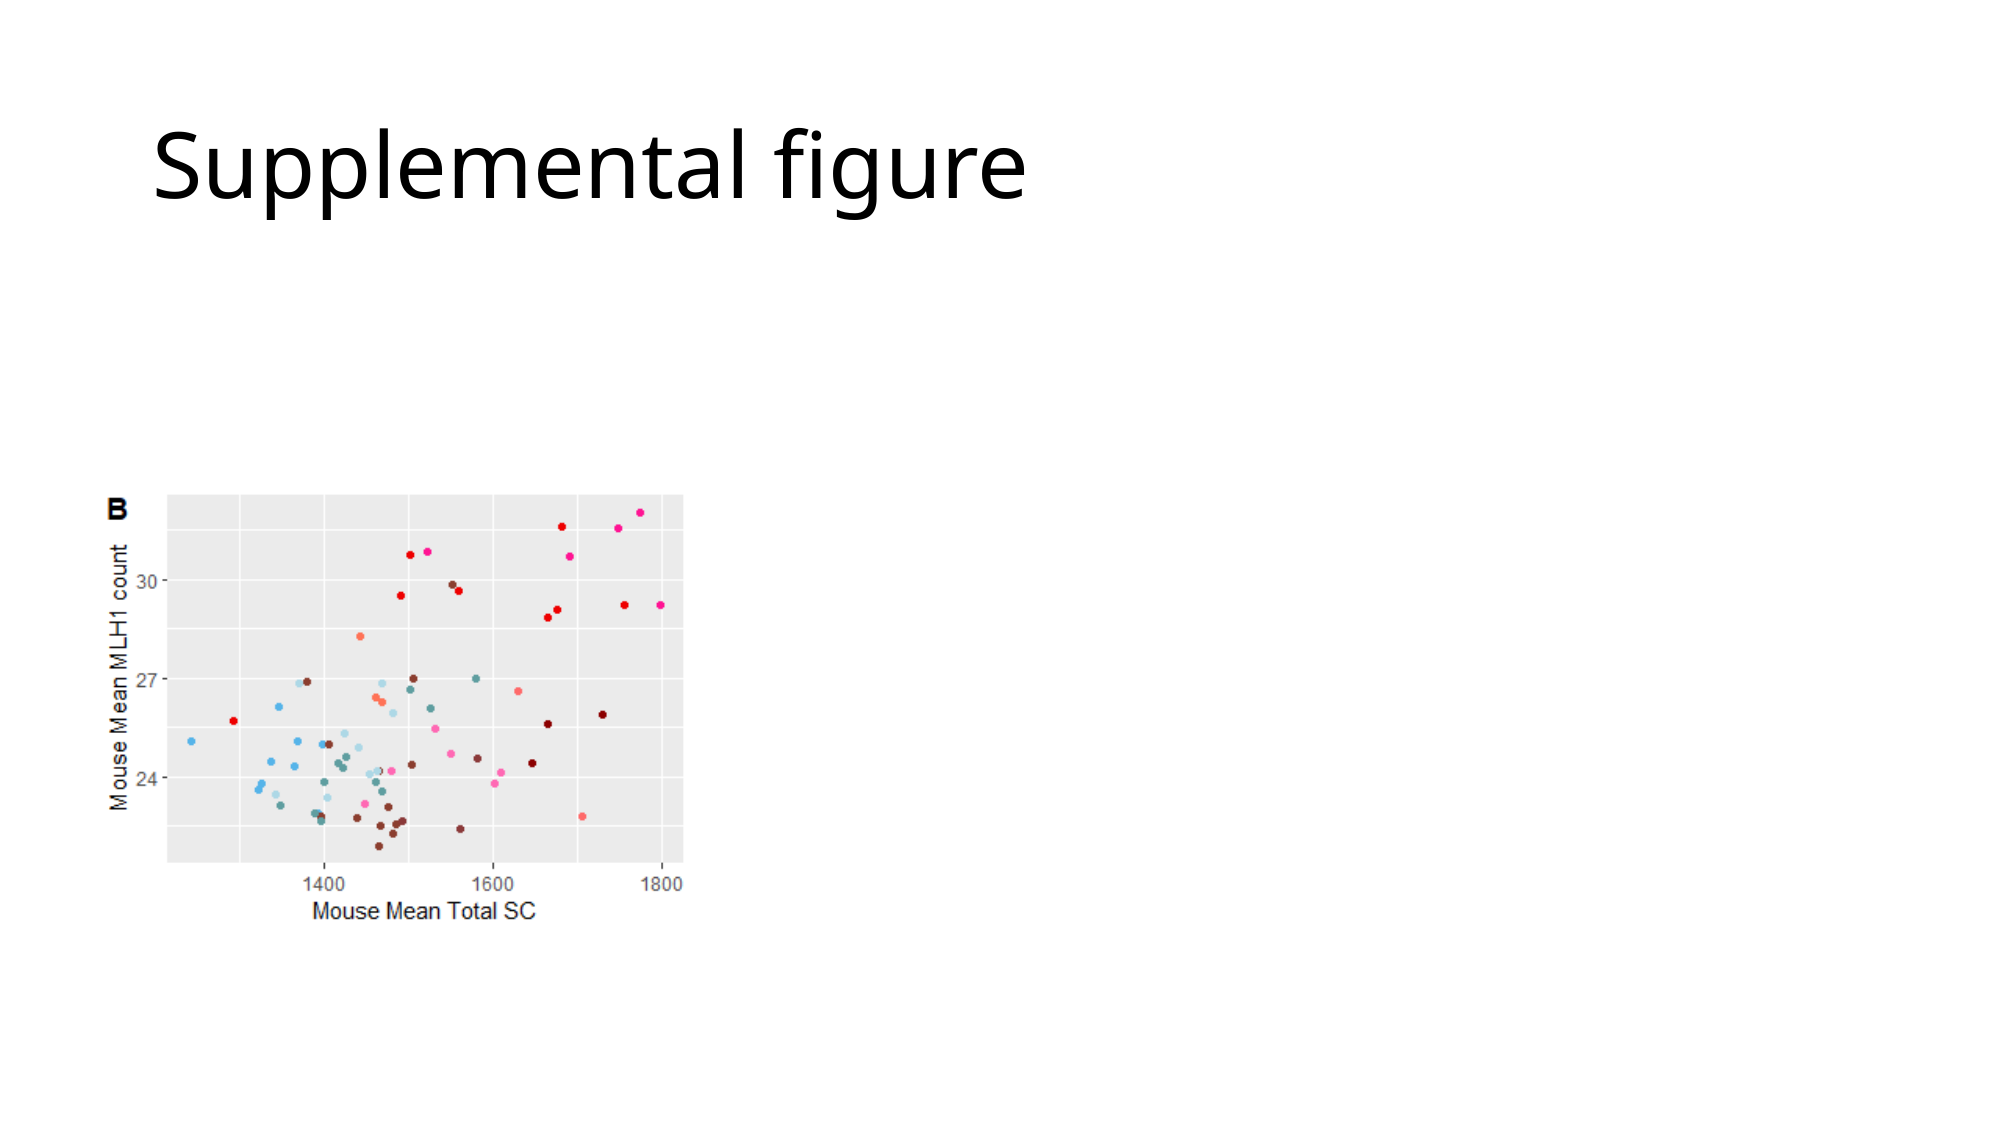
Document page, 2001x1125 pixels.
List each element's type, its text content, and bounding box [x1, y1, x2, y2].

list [85, 484, 696, 935]
title Supplemental figure [137, 59, 1863, 278]
